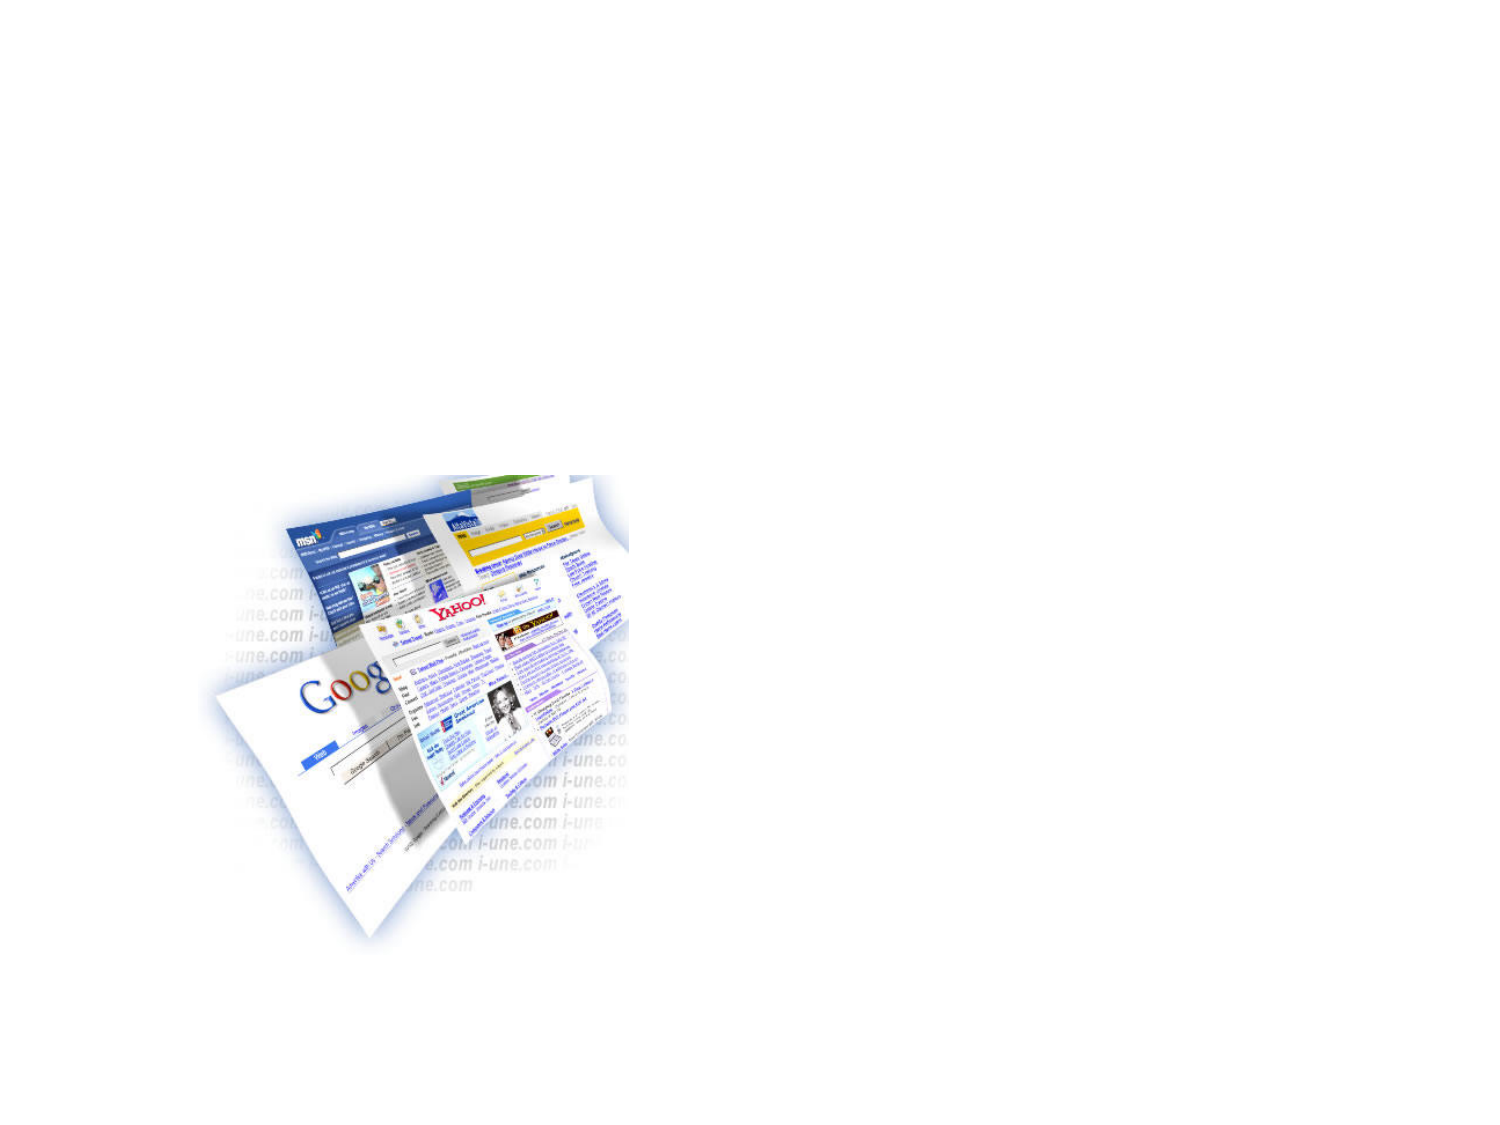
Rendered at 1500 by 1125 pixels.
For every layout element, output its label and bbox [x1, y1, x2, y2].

picture [198, 475, 629, 955]
